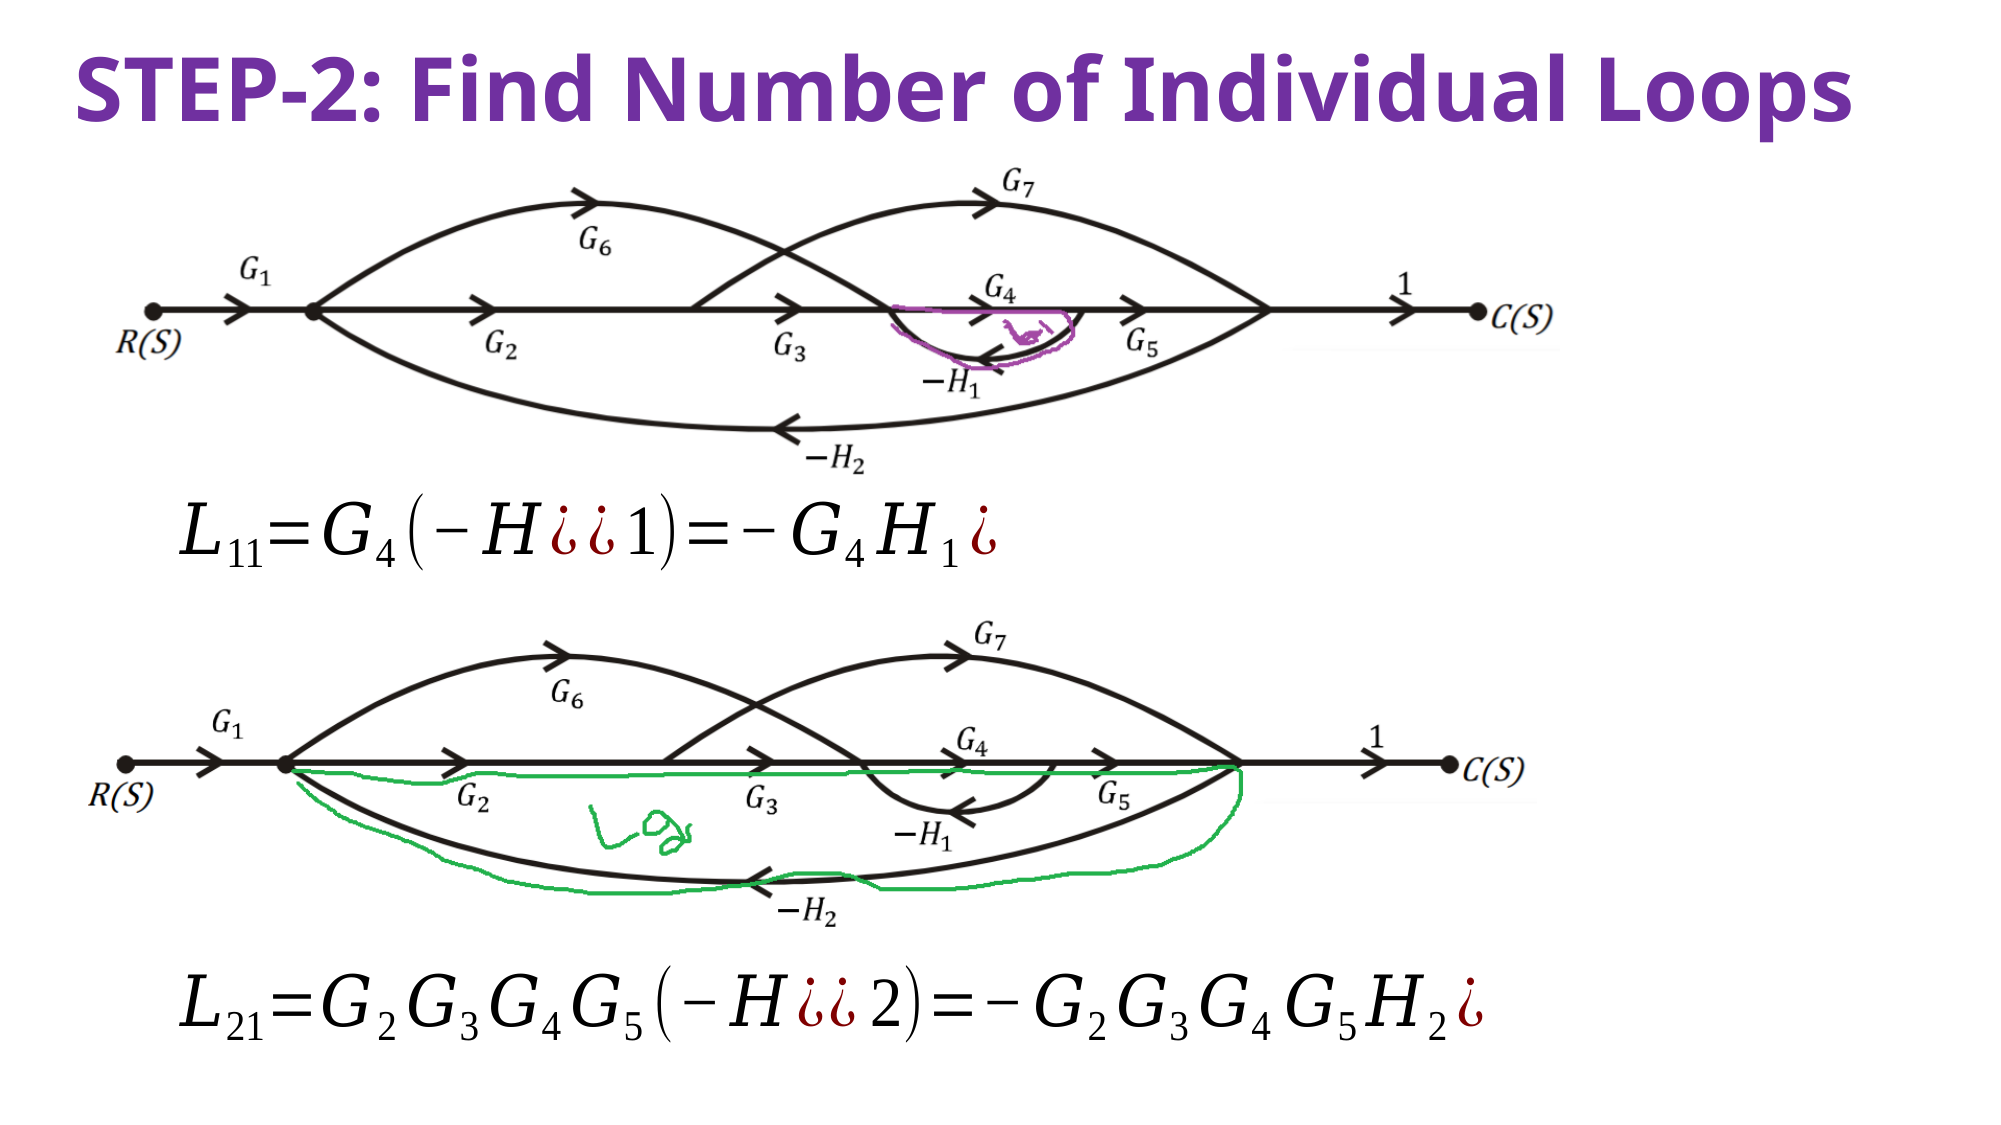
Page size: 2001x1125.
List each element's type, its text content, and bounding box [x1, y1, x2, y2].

picture [112, 160, 1560, 476]
picture [88, 609, 1537, 930]
title STEP-2: Find Number of Individual Loops [49, 25, 1881, 161]
